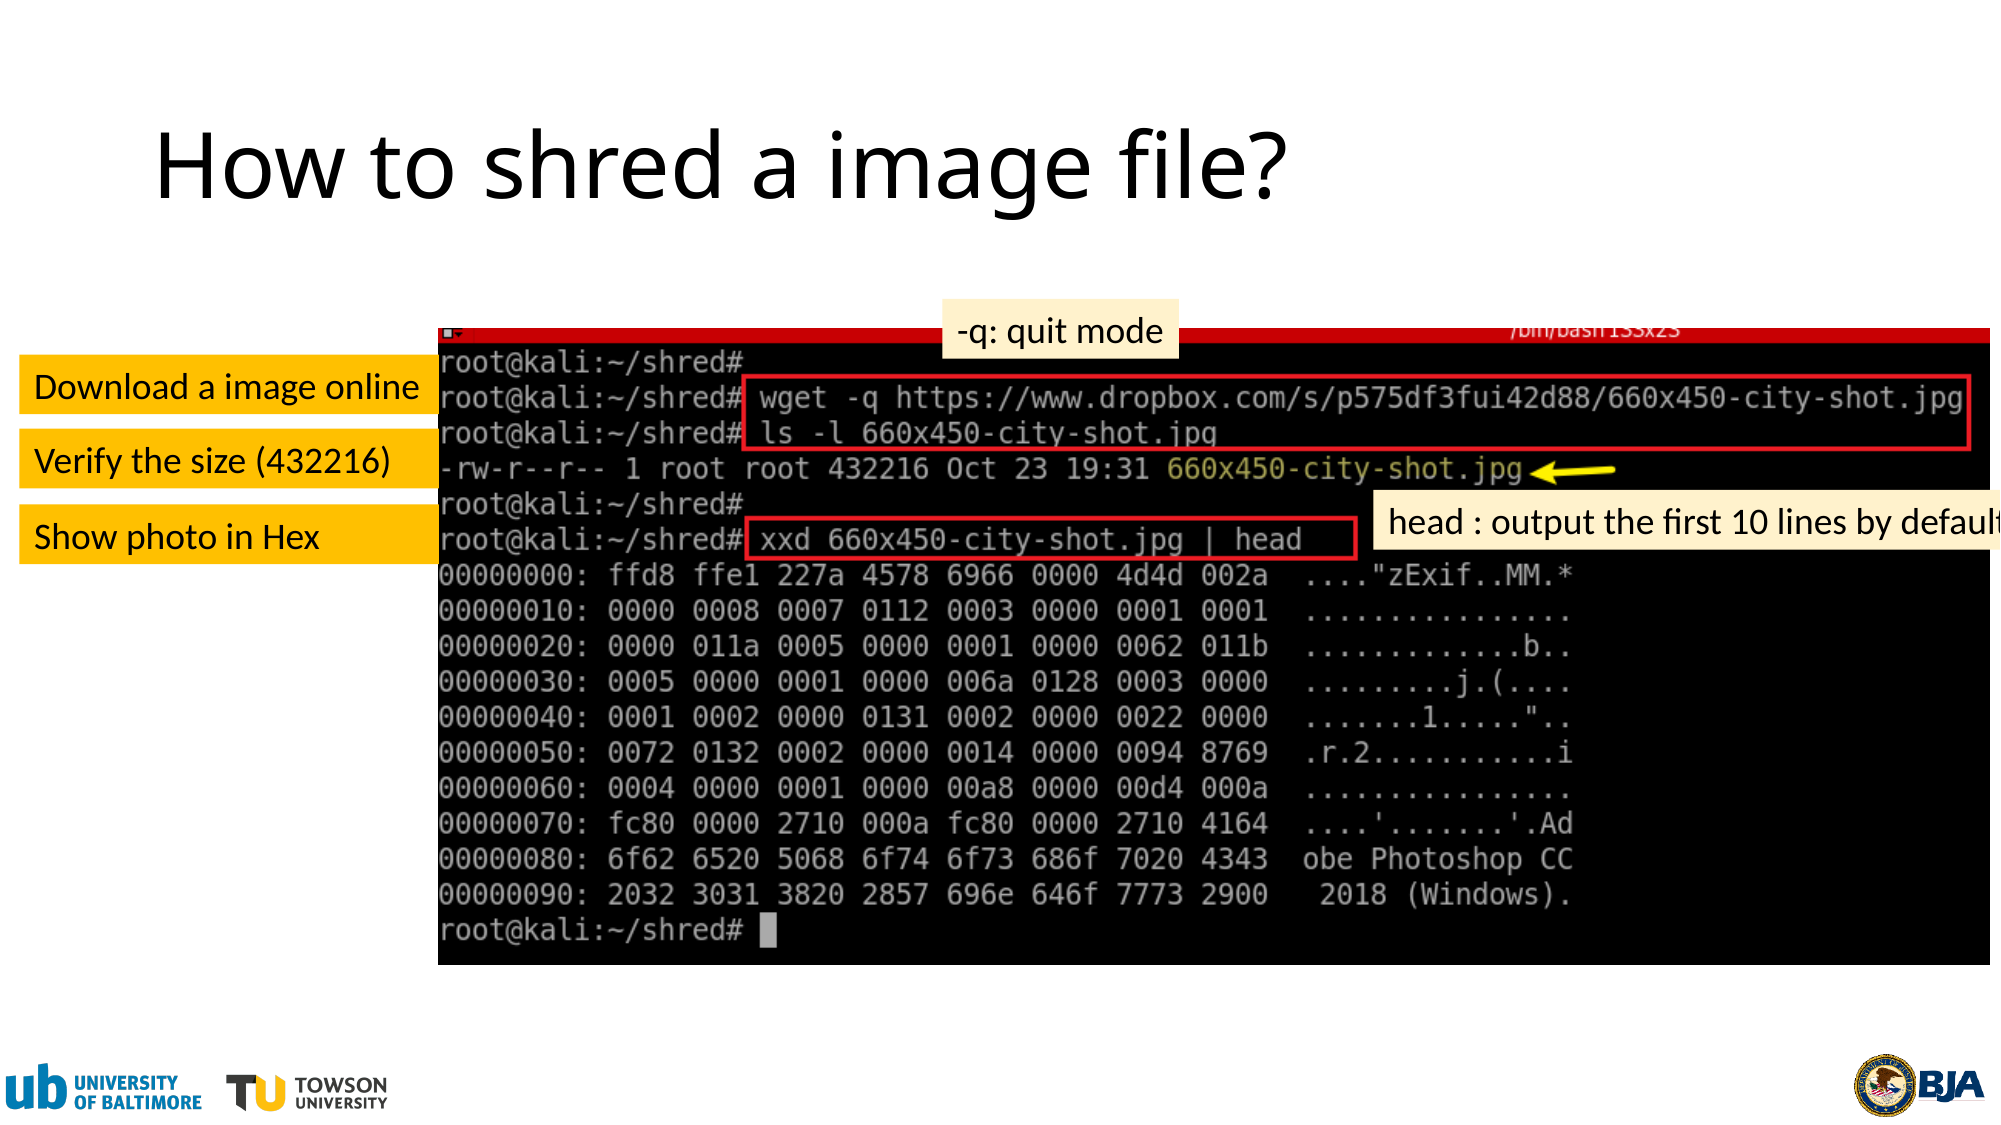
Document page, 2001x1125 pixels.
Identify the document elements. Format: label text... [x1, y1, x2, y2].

picture [0, 1031, 407, 1125]
text_box Verify the size (432216) [19, 428, 438, 489]
picture [1854, 1054, 1986, 1117]
text_box Show photo in Hex [19, 504, 438, 565]
title How to shred a image file? [137, 59, 1863, 278]
picture [438, 328, 1990, 965]
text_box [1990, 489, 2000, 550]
text_box Download a image online [19, 354, 438, 415]
text_box -q: quit mode [942, 298, 1179, 328]
